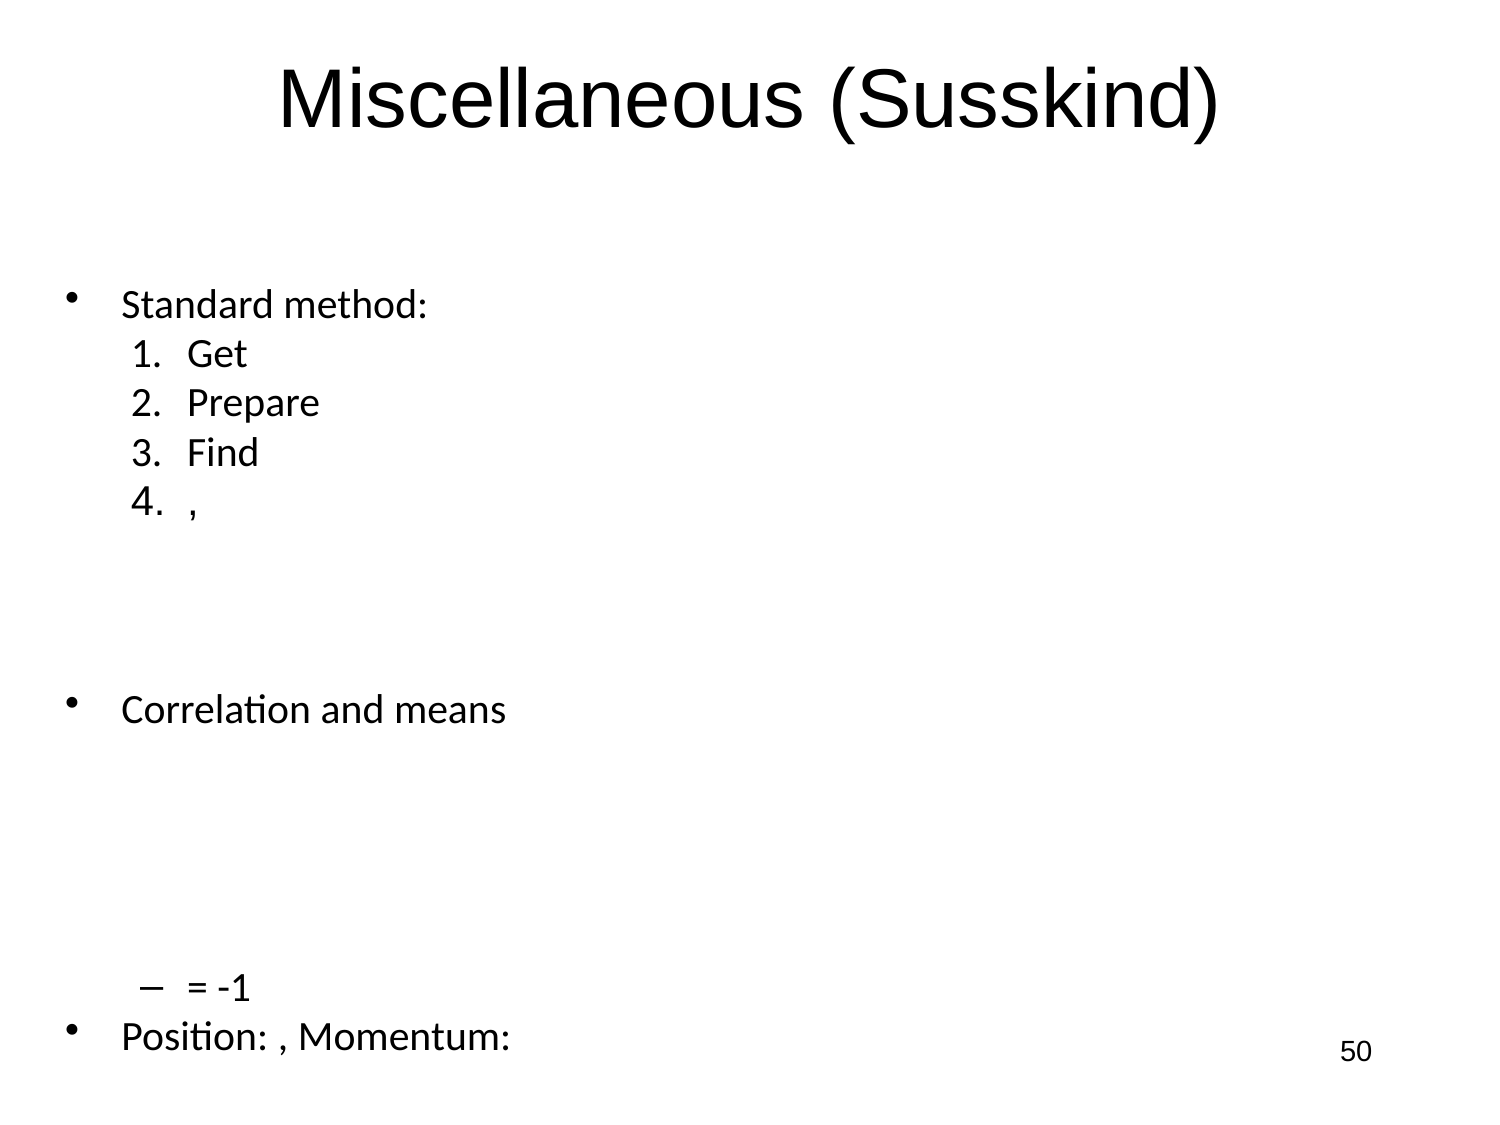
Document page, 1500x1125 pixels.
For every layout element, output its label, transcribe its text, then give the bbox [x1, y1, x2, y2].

slide_number 50 [1074, 1024, 1388, 1101]
title Miscellaneous (Susskind) [112, 37, 1388, 151]
